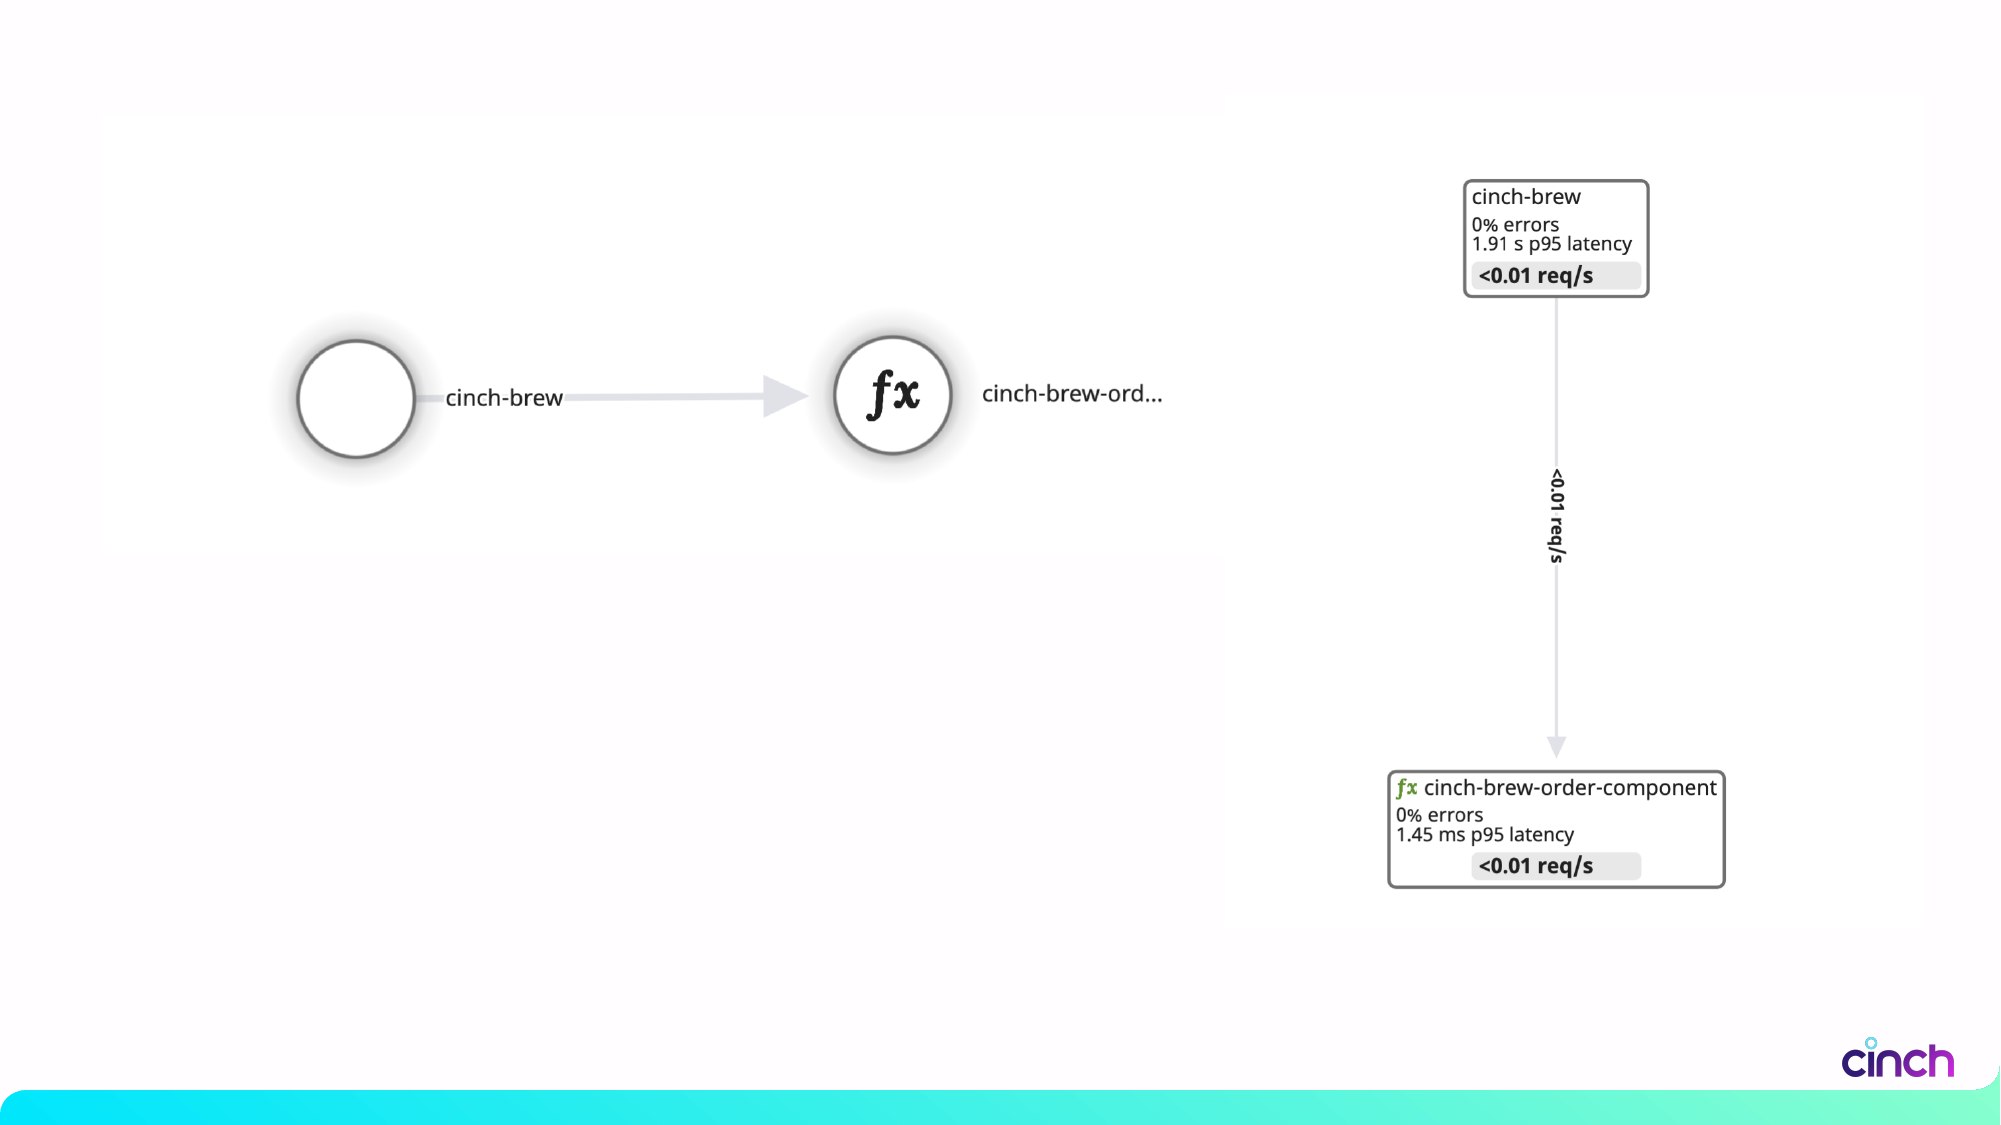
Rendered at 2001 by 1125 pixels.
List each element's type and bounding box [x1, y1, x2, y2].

picture [1842, 1037, 1954, 1077]
picture [102, 94, 1924, 927]
